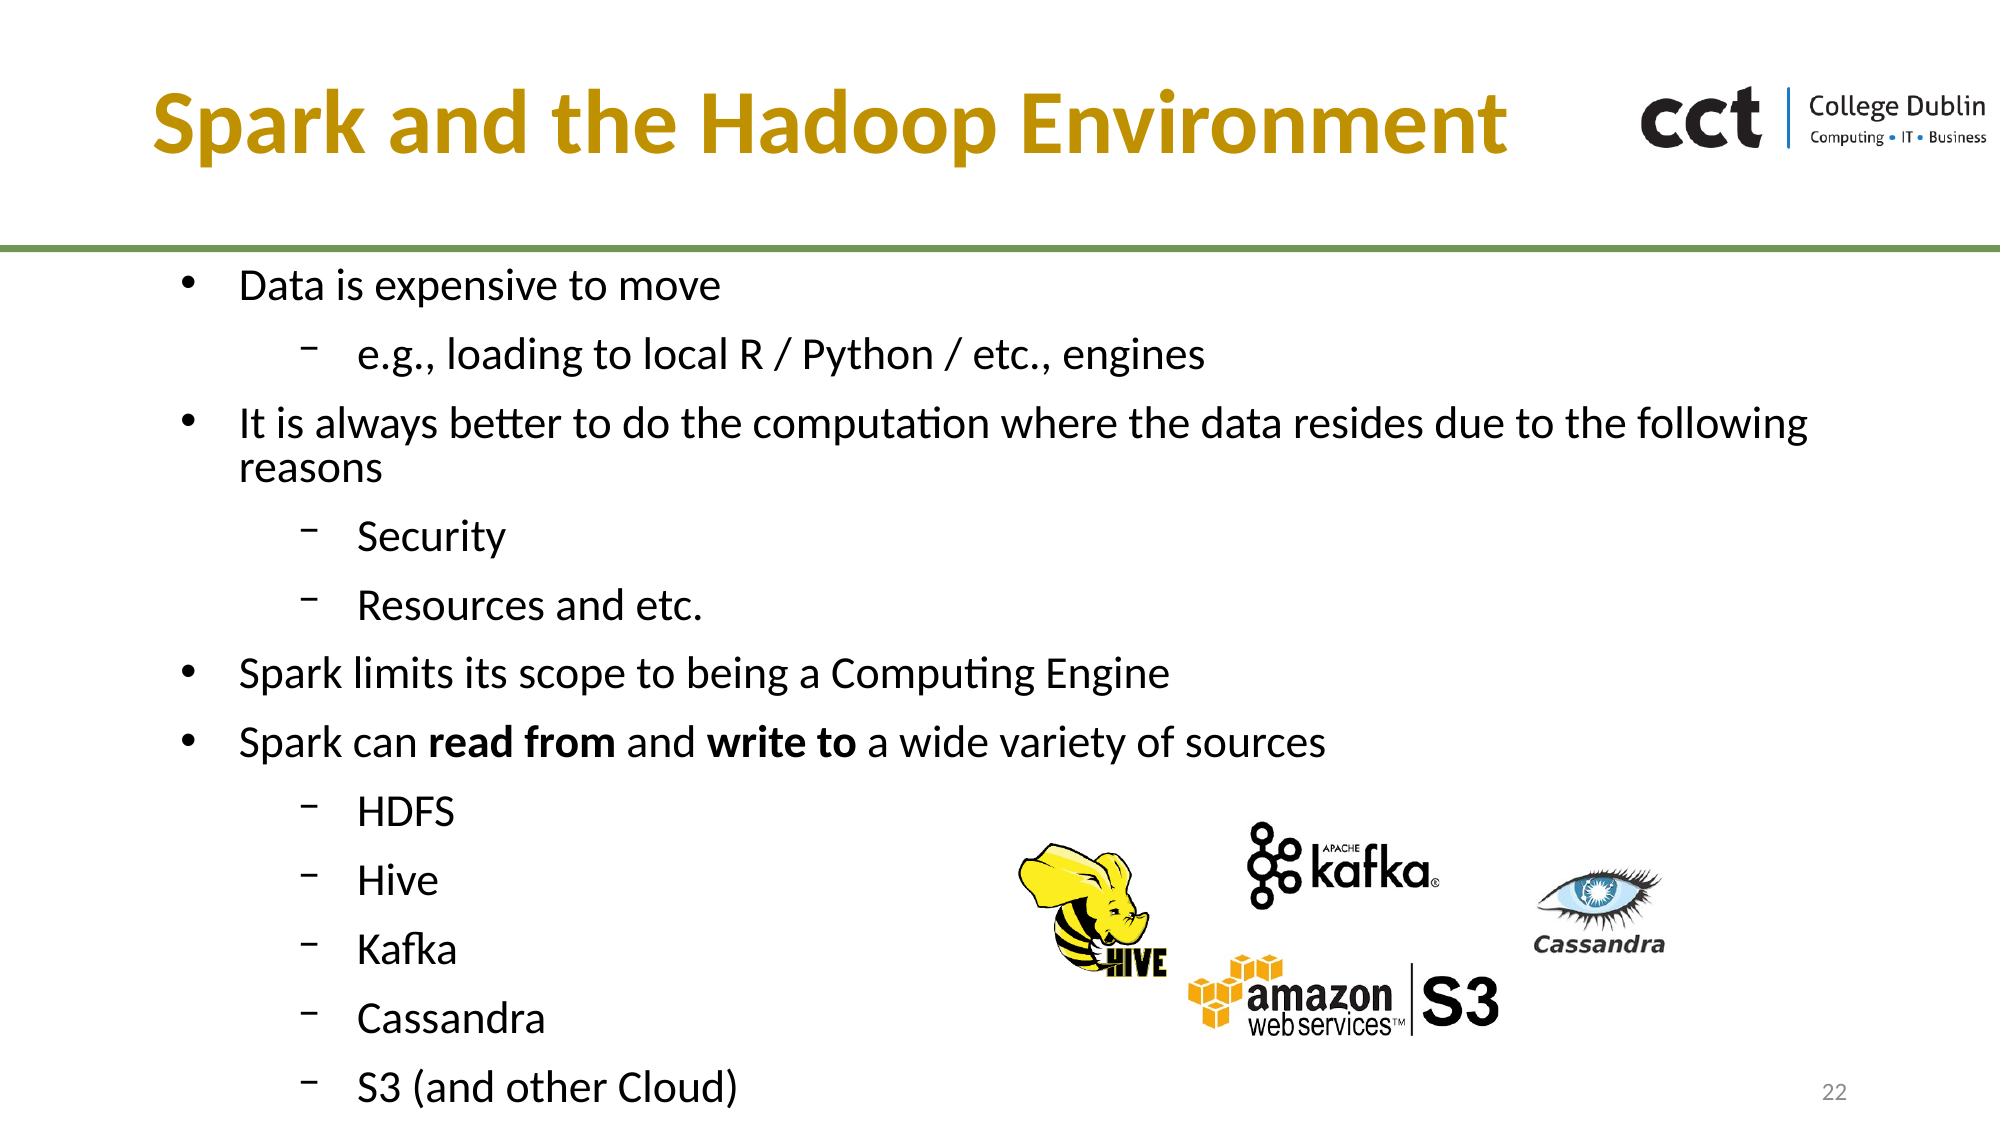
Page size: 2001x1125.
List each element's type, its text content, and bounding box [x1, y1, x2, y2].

slide_number 22 [1412, 1060, 1863, 1120]
title Spark and the Hadoop Environment [137, 15, 1618, 233]
text_box [1018, 843, 1167, 977]
list Data is expensive to move e.g., loading to local R / Python / etc., engines It is always better to do the computation where the data resides due to the following reasons Security Resources and etc. Spark limits its scope to being a Computing Engine Spark can read from and write to a wide variety of sources HDFS Hive Kafka Cassandra S3 (and other Cloud) [165, 257, 1825, 1117]
text_box [1533, 865, 1668, 955]
picture [1638, 71, 1996, 166]
text_box [1246, 821, 1440, 910]
text_box [1188, 954, 1499, 1036]
